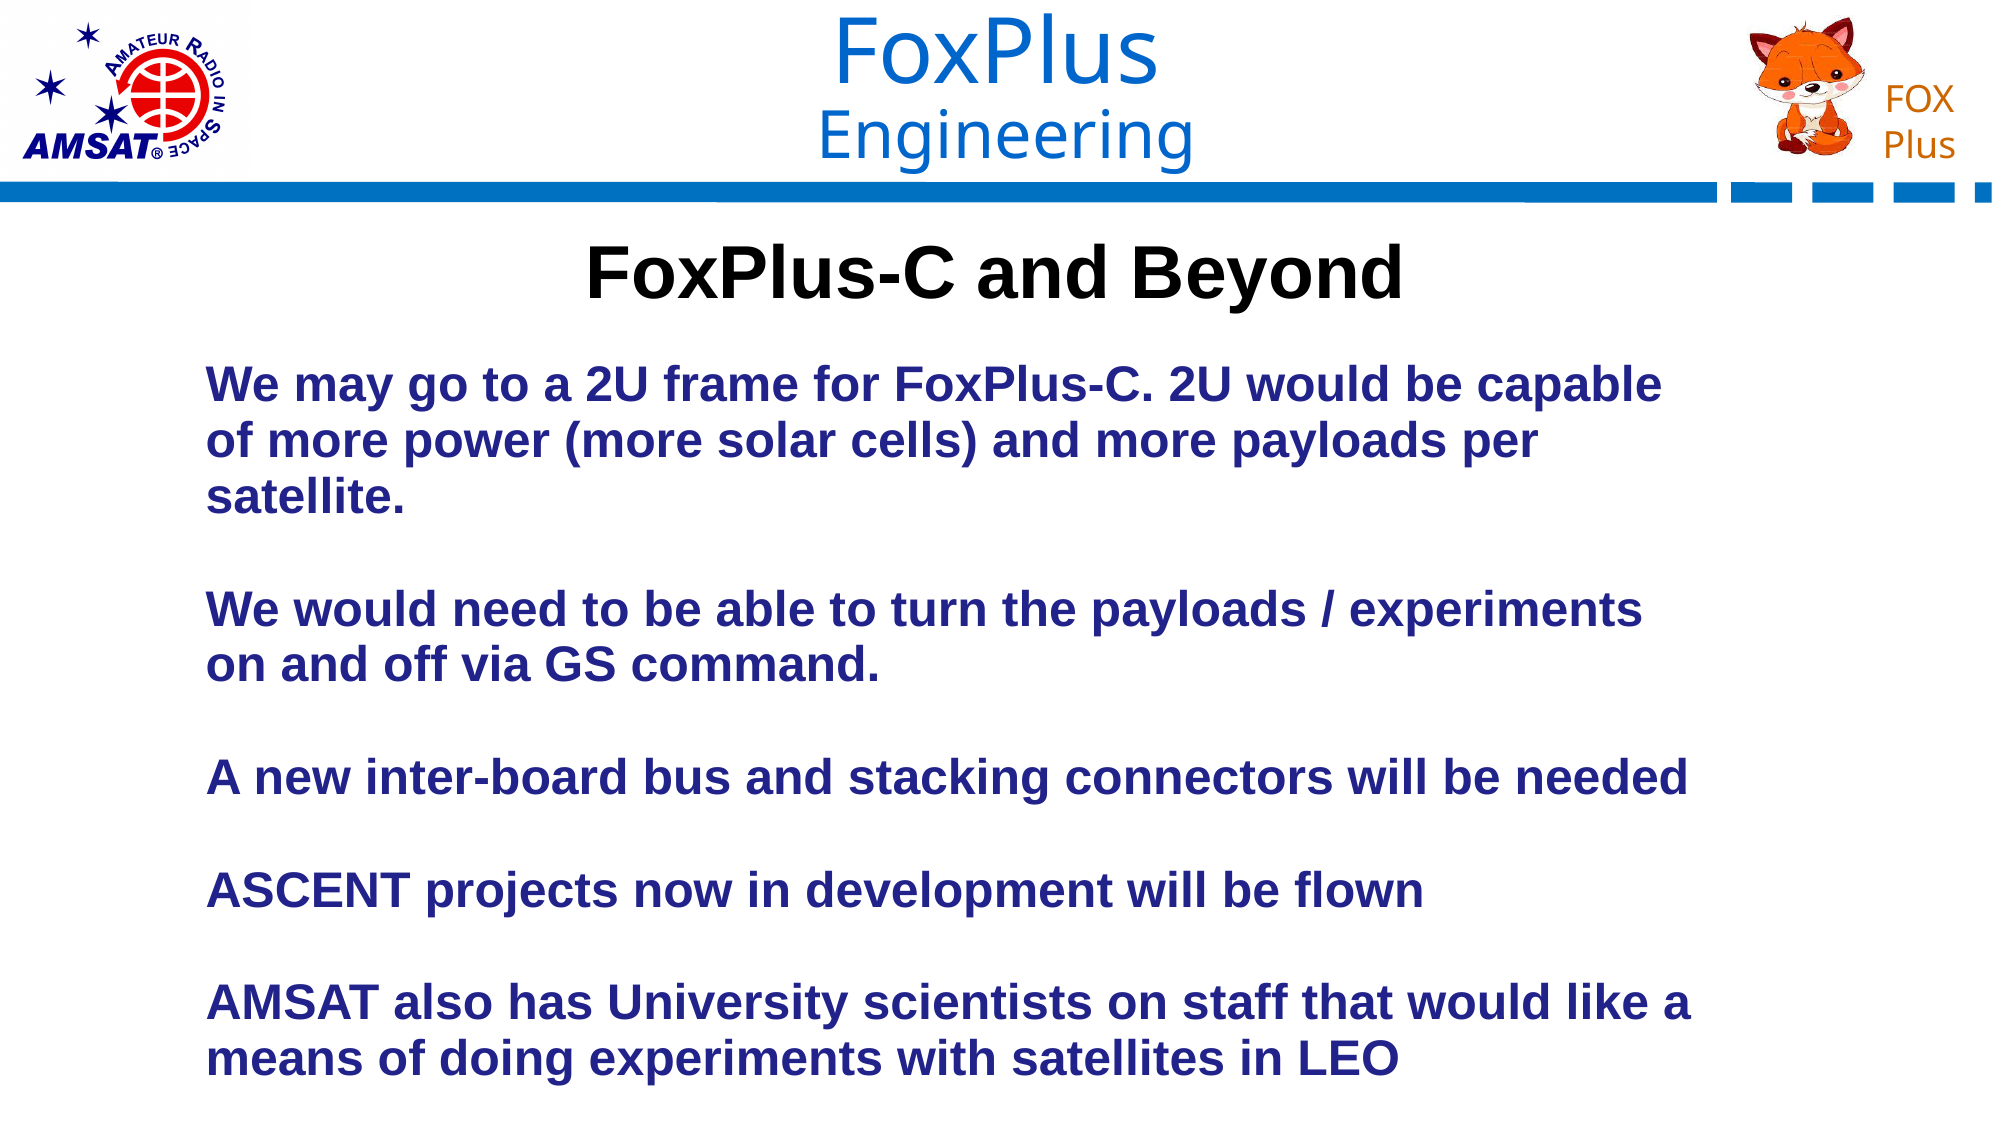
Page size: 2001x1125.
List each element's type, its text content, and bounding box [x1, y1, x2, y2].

text_box FoxPlus Engineering [262, 62, 1723, 176]
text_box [1723, 14, 2000, 193]
picture [0, 0, 251, 182]
text_box We may go to a 2U frame for FoxPlus-C. 2U would be capable of more power (more solar cells) and more payloads per satellite. We would need to be able to turn the payloads / experiments on and off via GS command. A new inter-board bus and stacking connectors will be needed ASCENT projects now in development will be flown AMSAT also has University scientists on staff that would like a means of doing experiments with satellites in LEO [190, 349, 1722, 1095]
text_box FoxPlus-C and Beyond [570, 223, 1422, 323]
